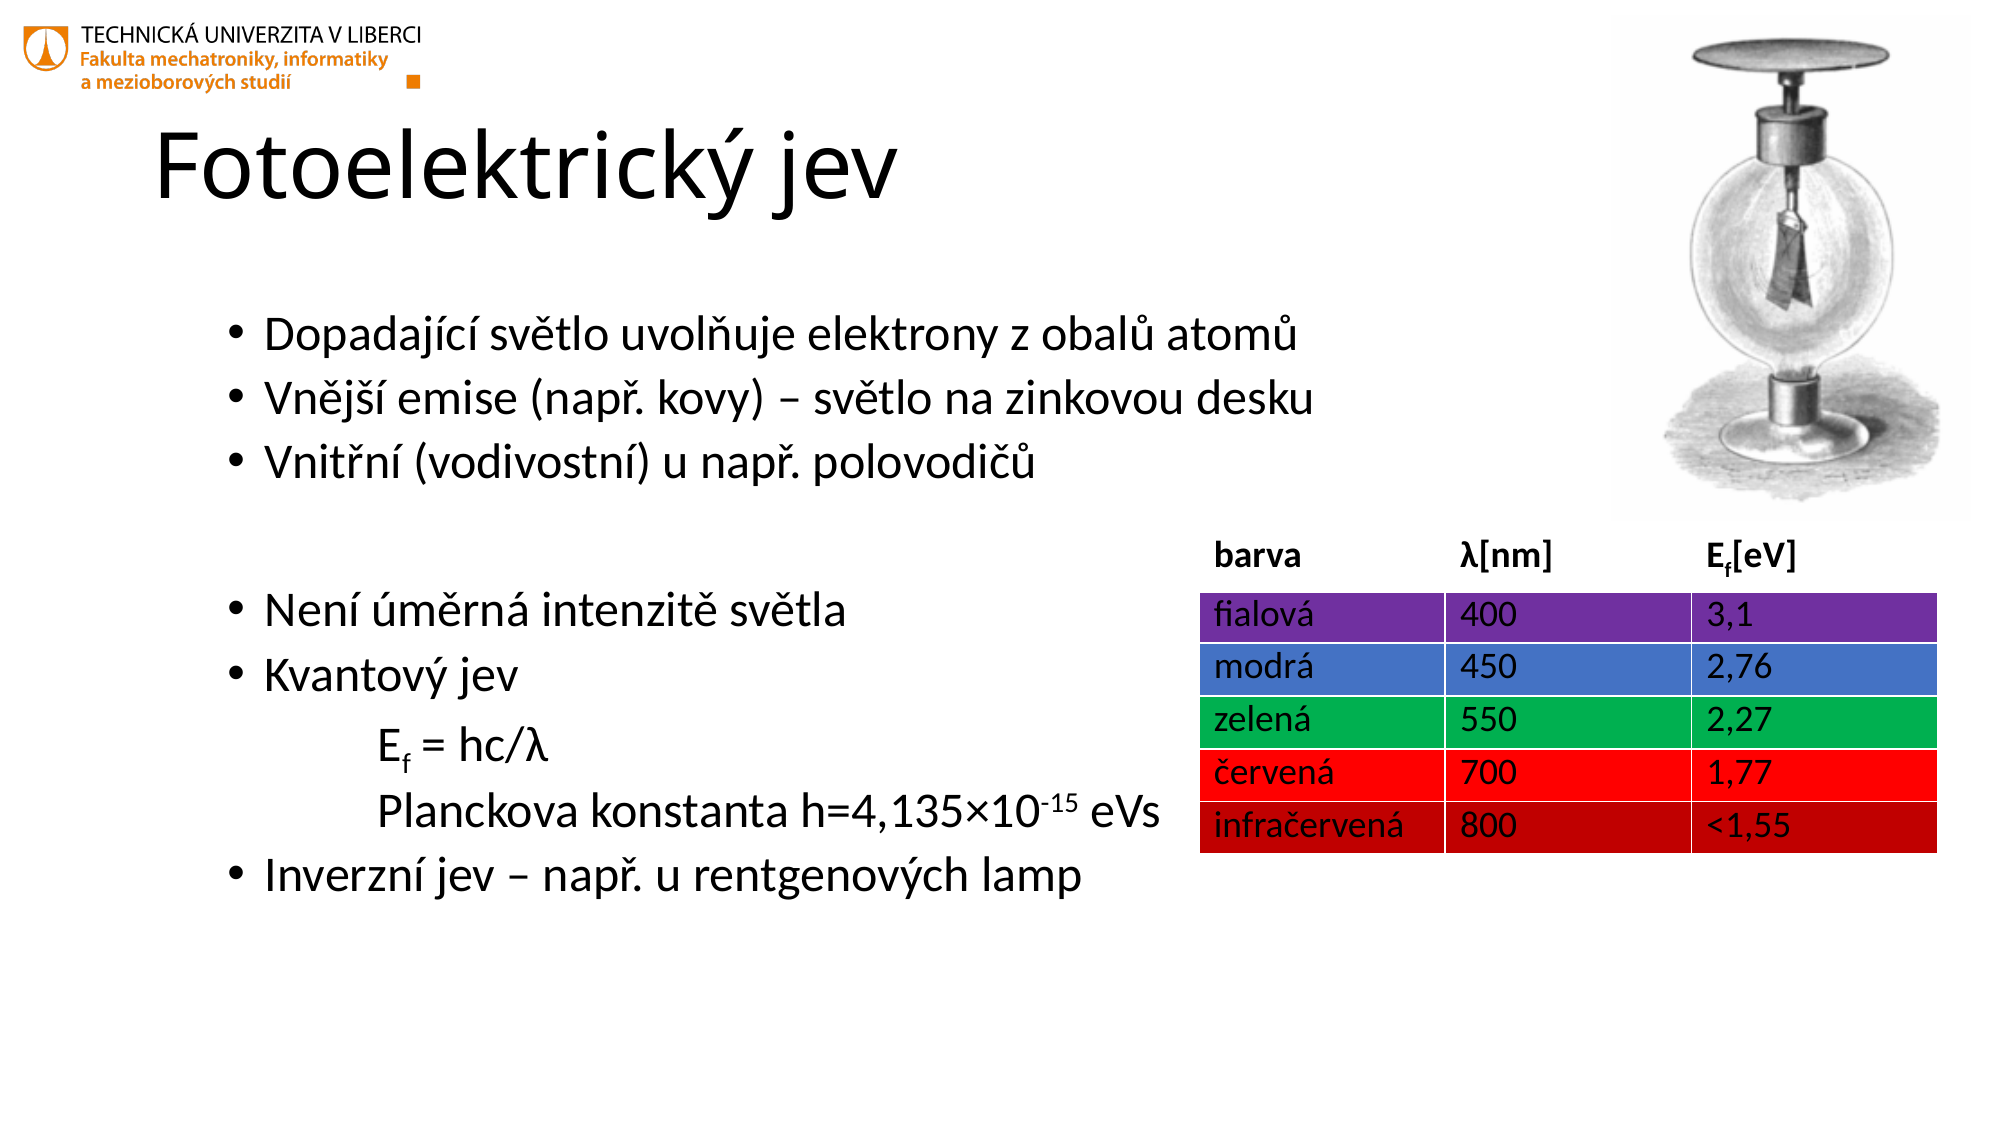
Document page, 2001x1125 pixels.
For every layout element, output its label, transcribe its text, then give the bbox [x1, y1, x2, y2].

title Fotoelektrický jev [137, 59, 1611, 278]
table_cell 2,27 [1692, 697, 1937, 748]
picture [1611, 15, 1971, 521]
table_header Ef[eV] [1692, 533, 1937, 588]
table_cell 700 [1446, 750, 1691, 801]
table_cell 450 [1446, 644, 1691, 695]
table_cell <1,55 [1692, 802, 1937, 853]
table_cell 2,76 [1692, 644, 1937, 695]
picture [0, 15, 443, 105]
table_cell infračervená [1200, 802, 1444, 853]
table_header barva [1200, 533, 1444, 588]
table_header λ[nm] [1446, 533, 1691, 588]
list Dopadající světlo uvolňuje elektrony z obalů atomů Vnější emise (např. kovy) – světlo na zinkovou desku Vnitřní (vodivostní) u např. polovodičů Není úměrná intenzitě světla Kvantový jev Ef = hc/λ Planckova konstanta h=4,135×10-15 eVs Inverzní jev – např. u rentgenových lamp [137, 299, 1863, 1014]
table_cell 1,77 [1692, 750, 1937, 801]
table_cell 400 [1446, 593, 1691, 642]
table_cell 3,1 [1692, 593, 1937, 642]
table_cell fialová [1200, 593, 1444, 642]
table_cell zelená [1200, 697, 1444, 748]
table_cell červená [1200, 750, 1444, 801]
table_cell modrá [1200, 644, 1444, 695]
table_cell 800 [1446, 802, 1691, 853]
table_cell 550 [1446, 697, 1691, 748]
